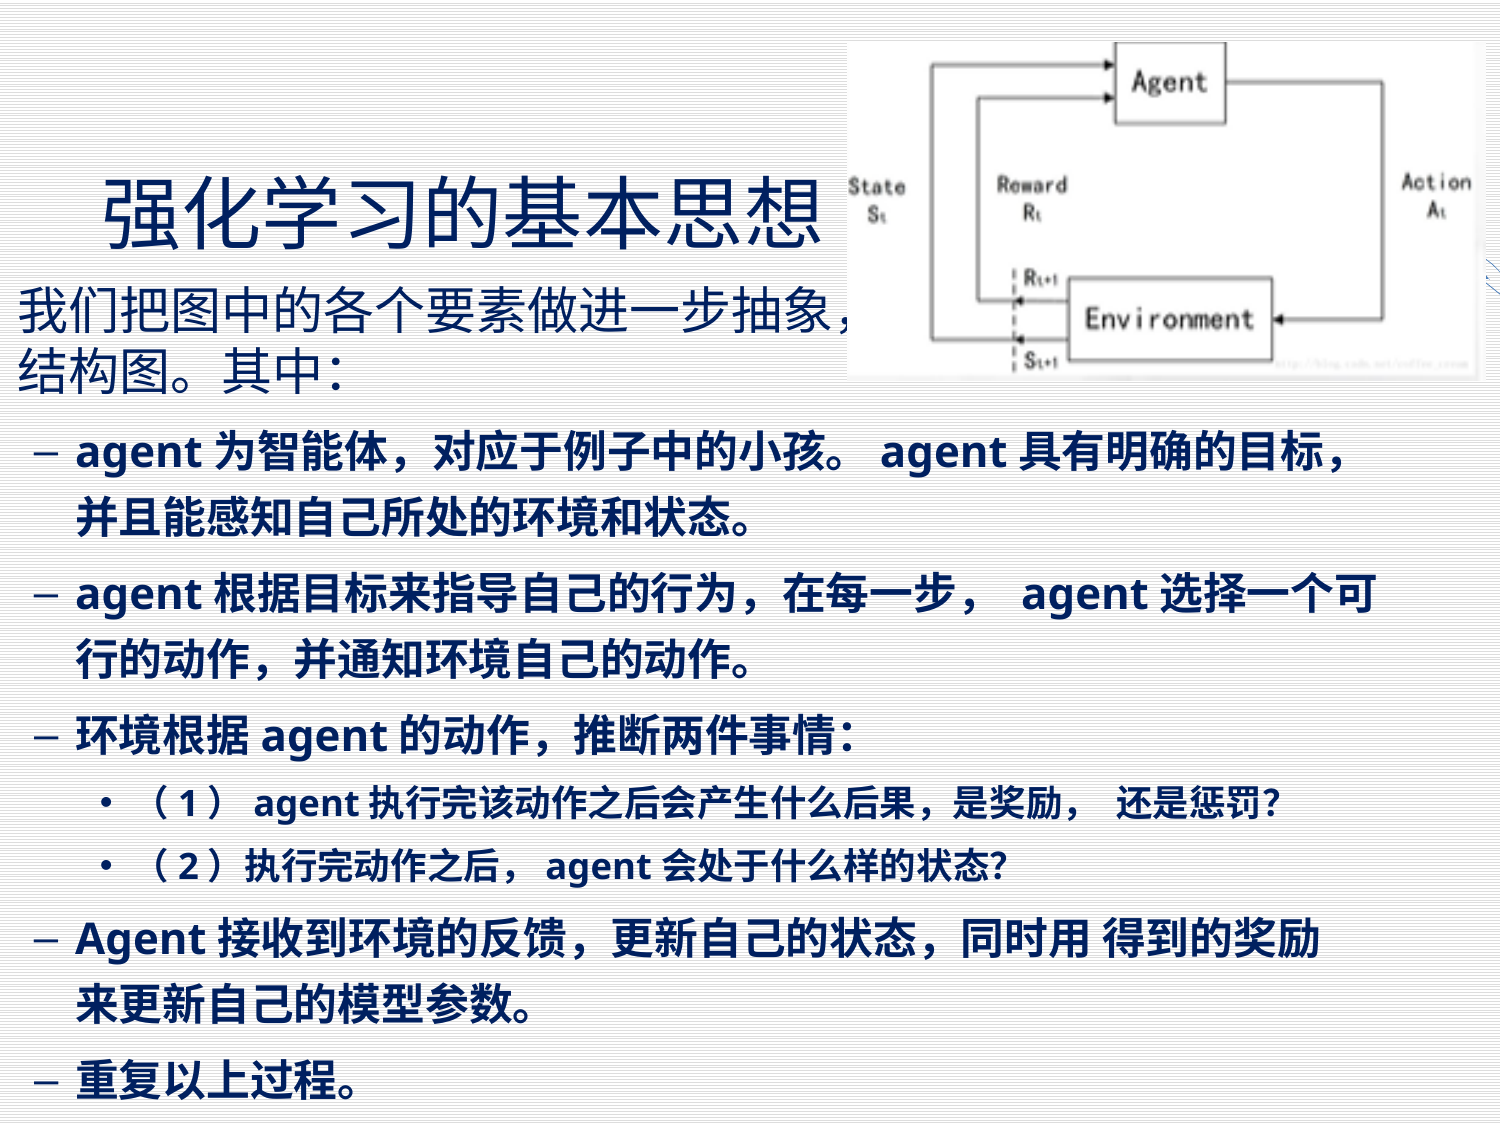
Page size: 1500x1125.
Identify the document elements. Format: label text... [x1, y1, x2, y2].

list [847, 41, 1487, 381]
text_box 强化学习的基本思想 [99, 161, 827, 260]
slide_number [1137, 1062, 1463, 1125]
text_box 我们把图中的各个要素做进一步抽象，就可以 强化学习的结构图。其中： agent为智能体，对应于例子中的小孩。agent具有明确的目标，并且能感知自己所处的环境和状态。 agent根据目标来指导自己的行为，在每一步， agent选择一个可行的动作，并通知环境自己的动作。 环境根据agent的动作，推断两件事情： （1）agent执行完该动作之后会产生什么后果，是奖励， 还是惩罚？ （2）执行完动作之后，agent会处于什么样的状态？ Agent接收到环境的反馈，更新自己的状态，同时用 得到的奖励来更新自己的模型参数。 重复以上过程。 [15, 275, 1397, 1106]
